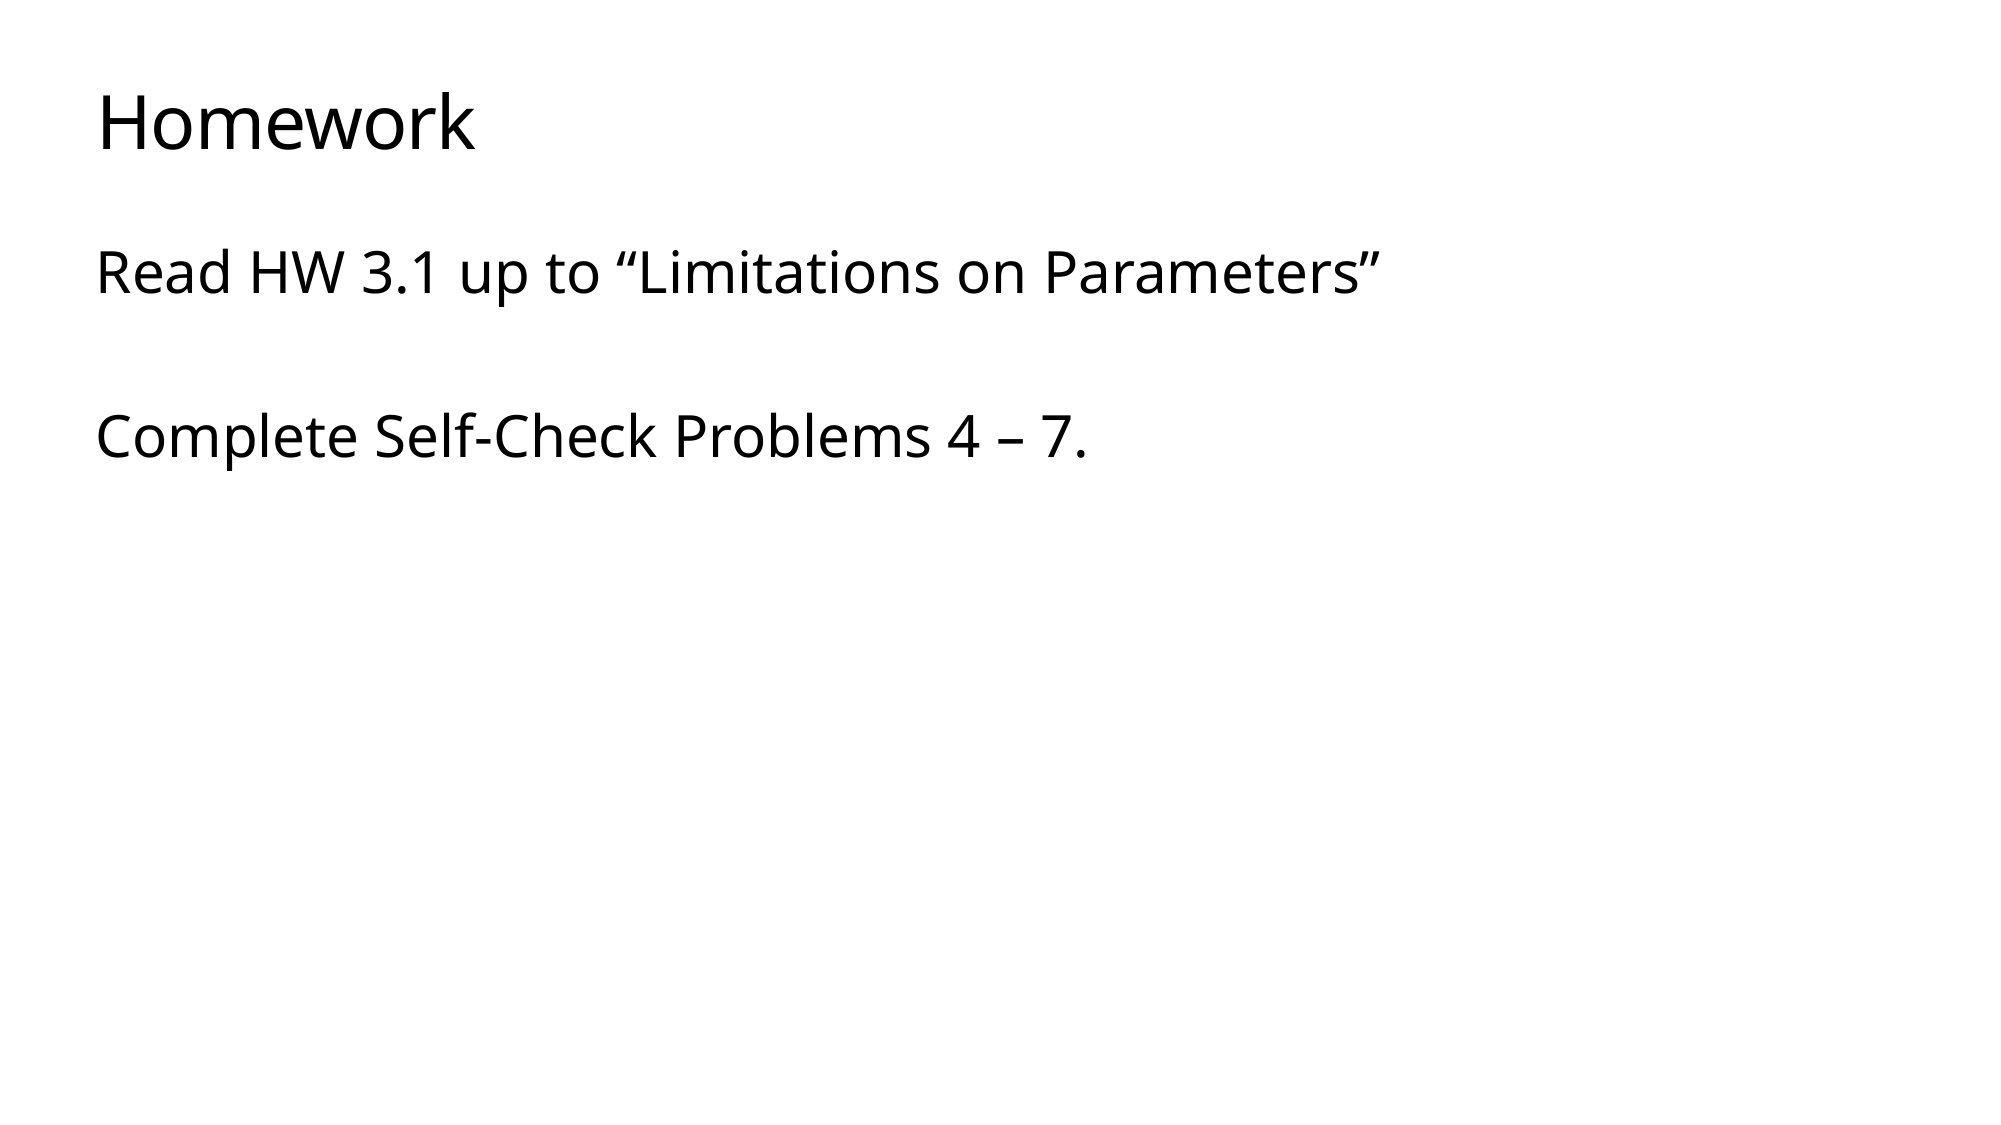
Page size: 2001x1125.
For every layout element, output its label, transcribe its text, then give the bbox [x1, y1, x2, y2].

list Read HW 3.1 up to “Limitations on Parameters” Complete Self-Check Problems 4 – 7. [95, 235, 1904, 874]
title Homework [96, 75, 1904, 166]
